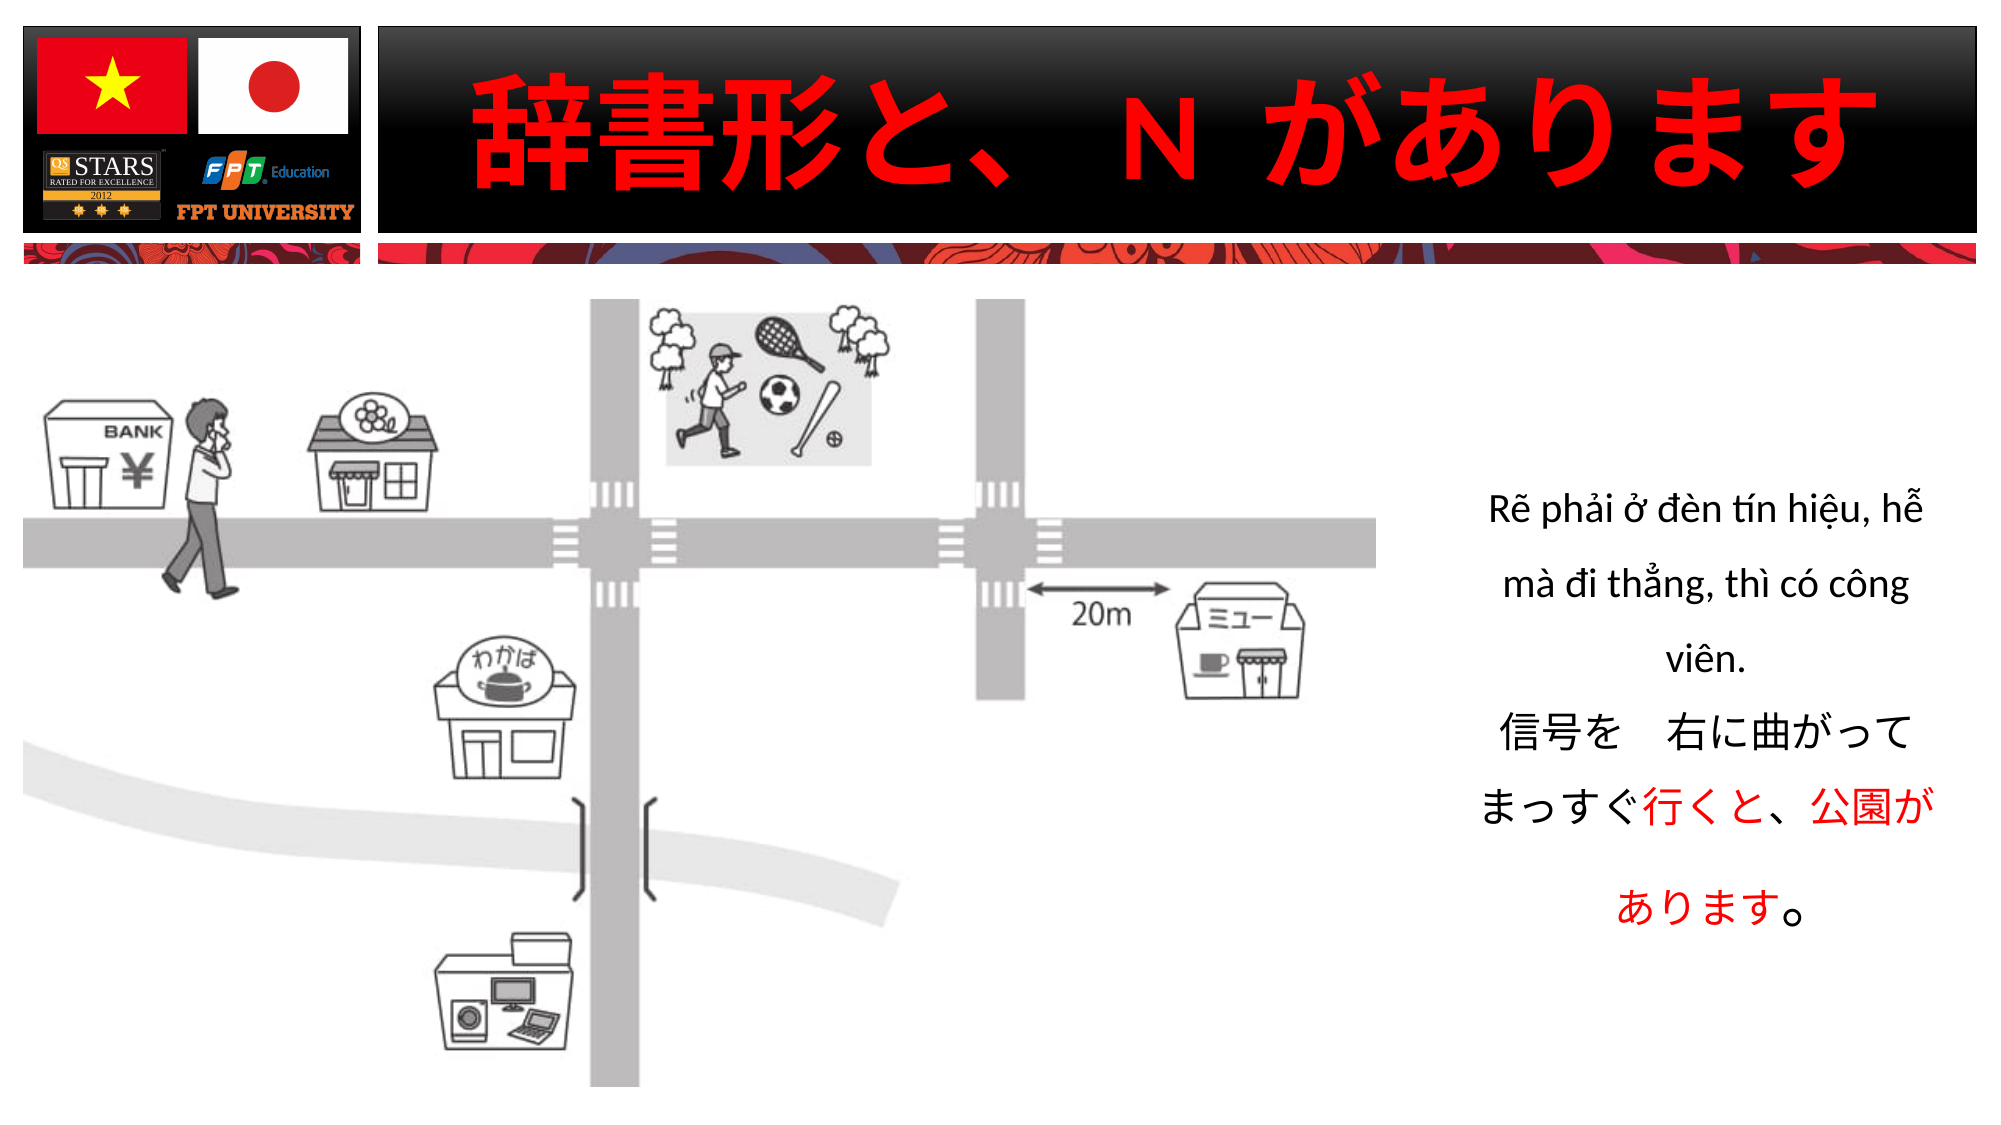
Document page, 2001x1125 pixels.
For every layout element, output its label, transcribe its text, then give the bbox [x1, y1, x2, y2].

picture [36, 136, 361, 233]
picture [23, 243, 361, 264]
picture [23, 299, 1376, 1087]
picture [37, 38, 187, 134]
text_box [23, 26, 361, 233]
text_box Rẽ phải ở đèn tín hiệu, hễ mà đi thẳng, thì có công viên. 信号を 右に曲がってまっすぐ行くと、公園が あります。 [1452, 448, 1960, 943]
text_box 辞書形と、N があります [378, 26, 1977, 233]
picture [378, 243, 1977, 264]
picture [198, 38, 349, 134]
